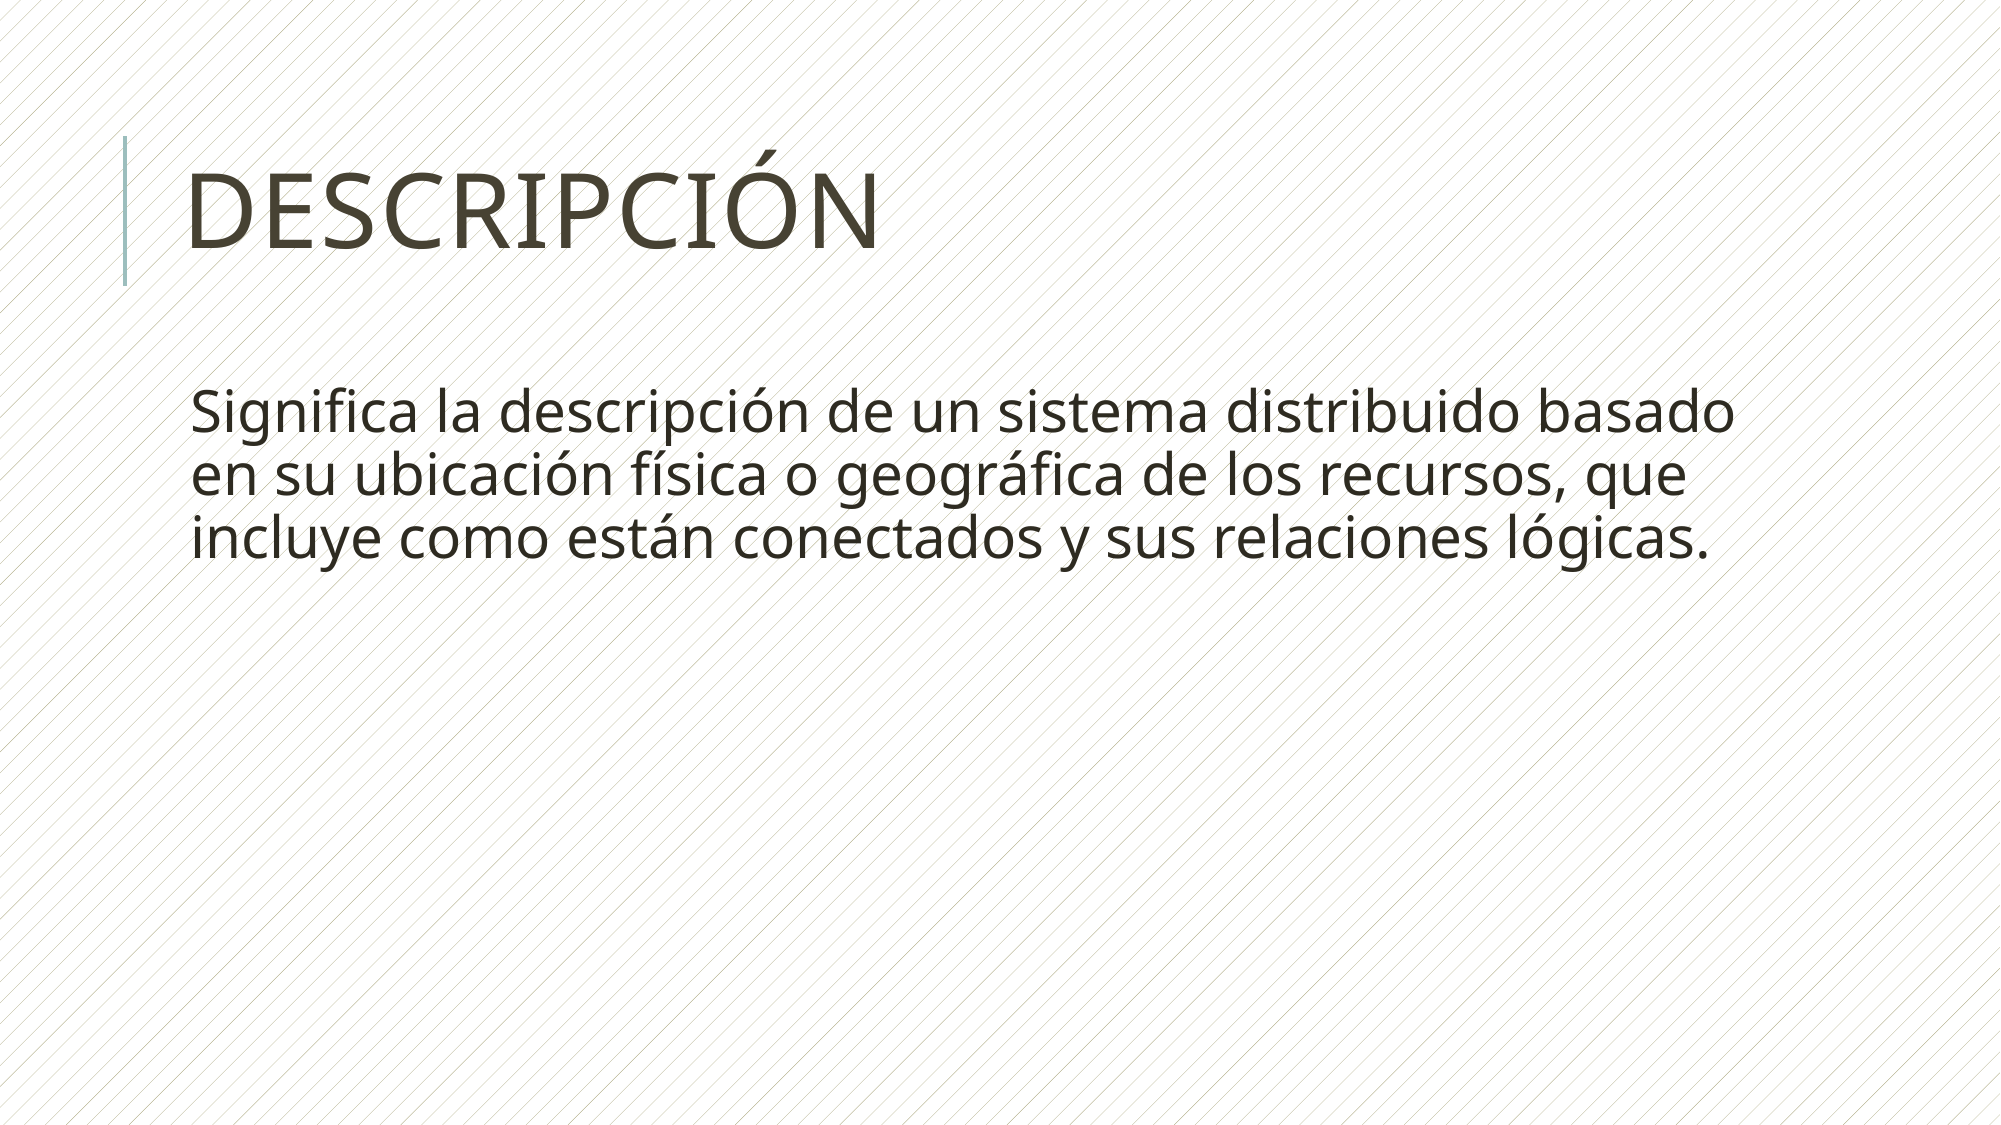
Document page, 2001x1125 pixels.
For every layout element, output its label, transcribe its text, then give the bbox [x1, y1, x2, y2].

title Descripción [168, 96, 1763, 342]
list Significa la descripción de un sistema distribuido basado en su ubicación física o geográfica de los recursos, que incluye como están conectados y sus relaciones lógicas. [168, 375, 1763, 1035]
